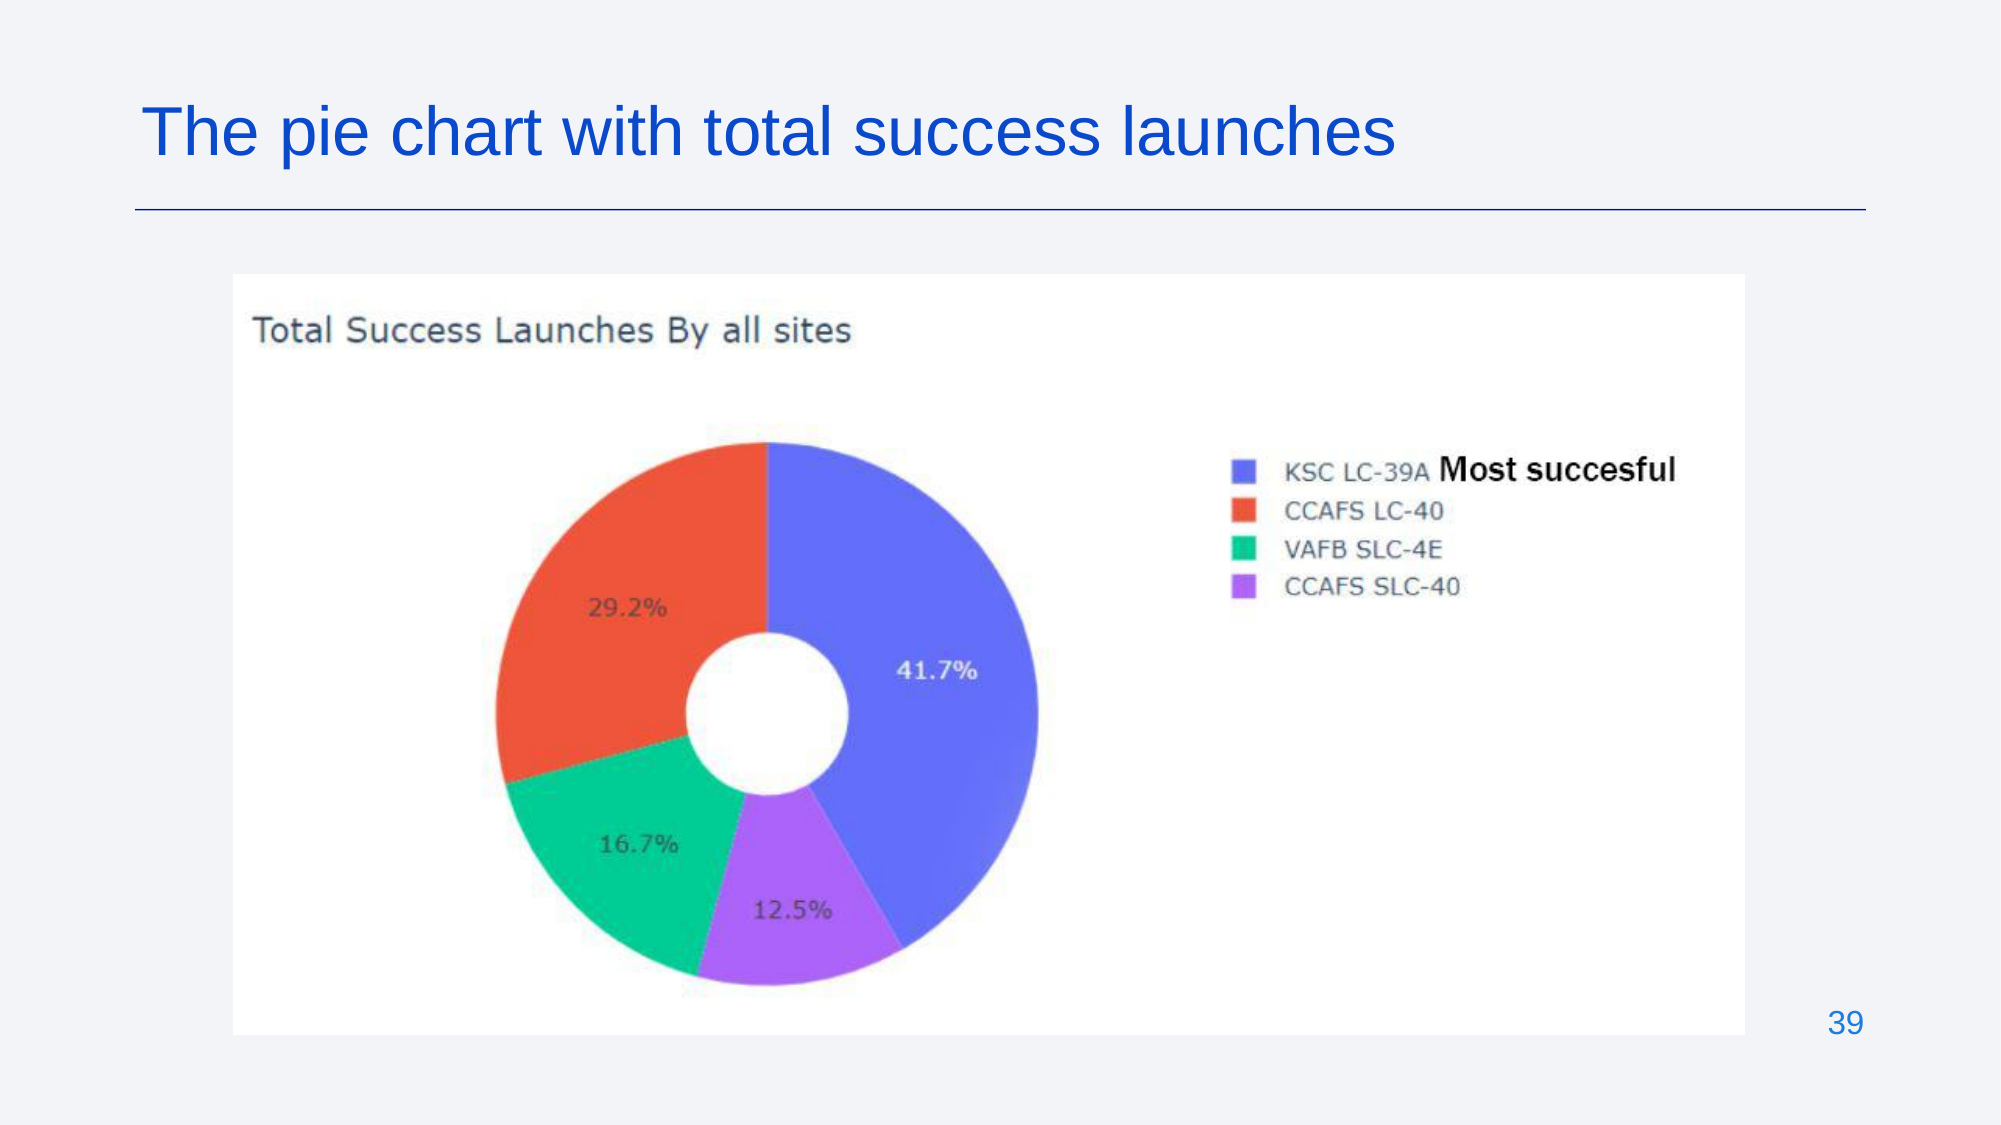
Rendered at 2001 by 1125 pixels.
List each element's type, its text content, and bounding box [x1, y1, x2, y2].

picture [0, 0, 2001, 1125]
slide_number ‹#› [1429, 988, 1880, 1055]
text_box The pie chart with total success launches [126, 88, 1852, 179]
